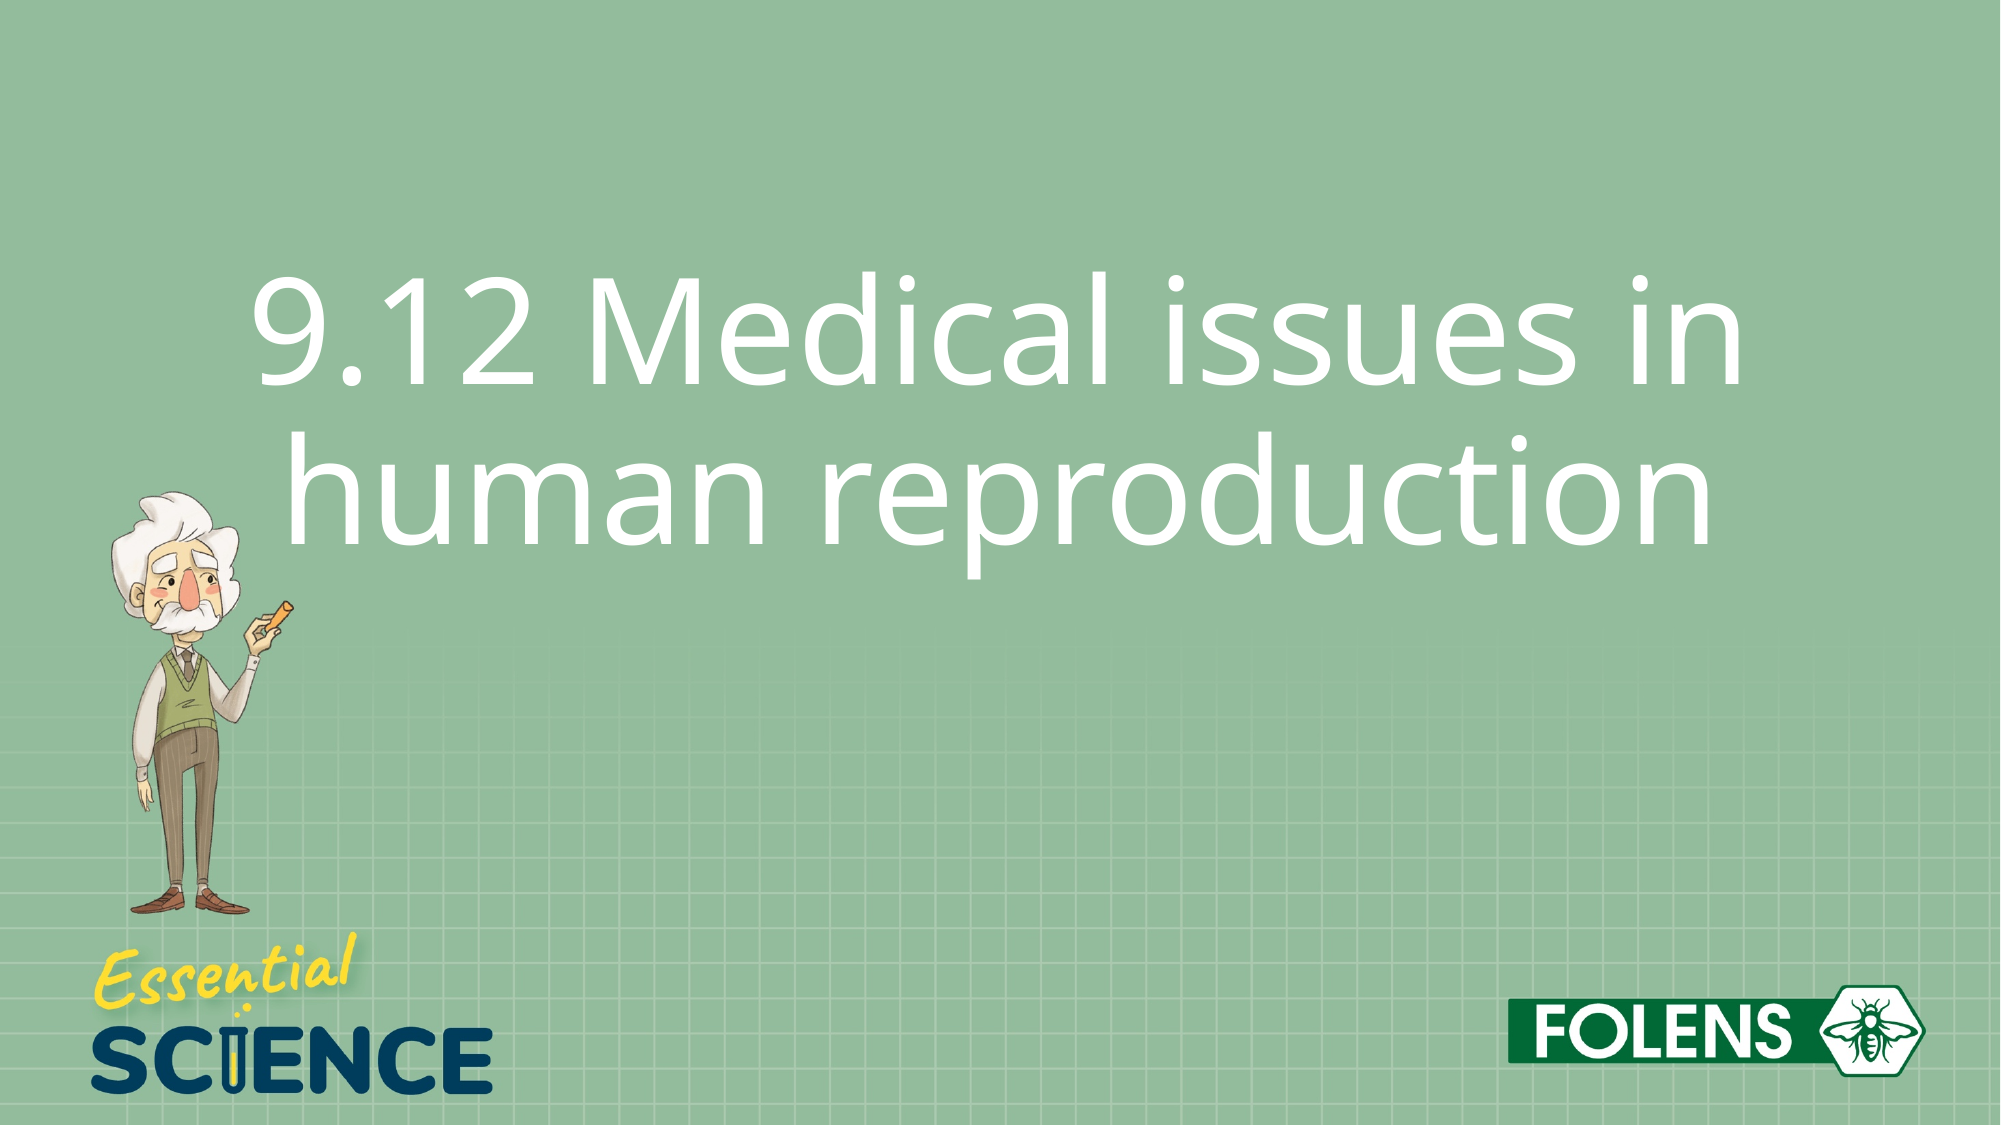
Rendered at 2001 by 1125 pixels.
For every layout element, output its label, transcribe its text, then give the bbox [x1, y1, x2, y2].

title 9.12 Medical issues in human reproduction [137, 247, 1863, 587]
picture [0, 0, 2001, 1125]
